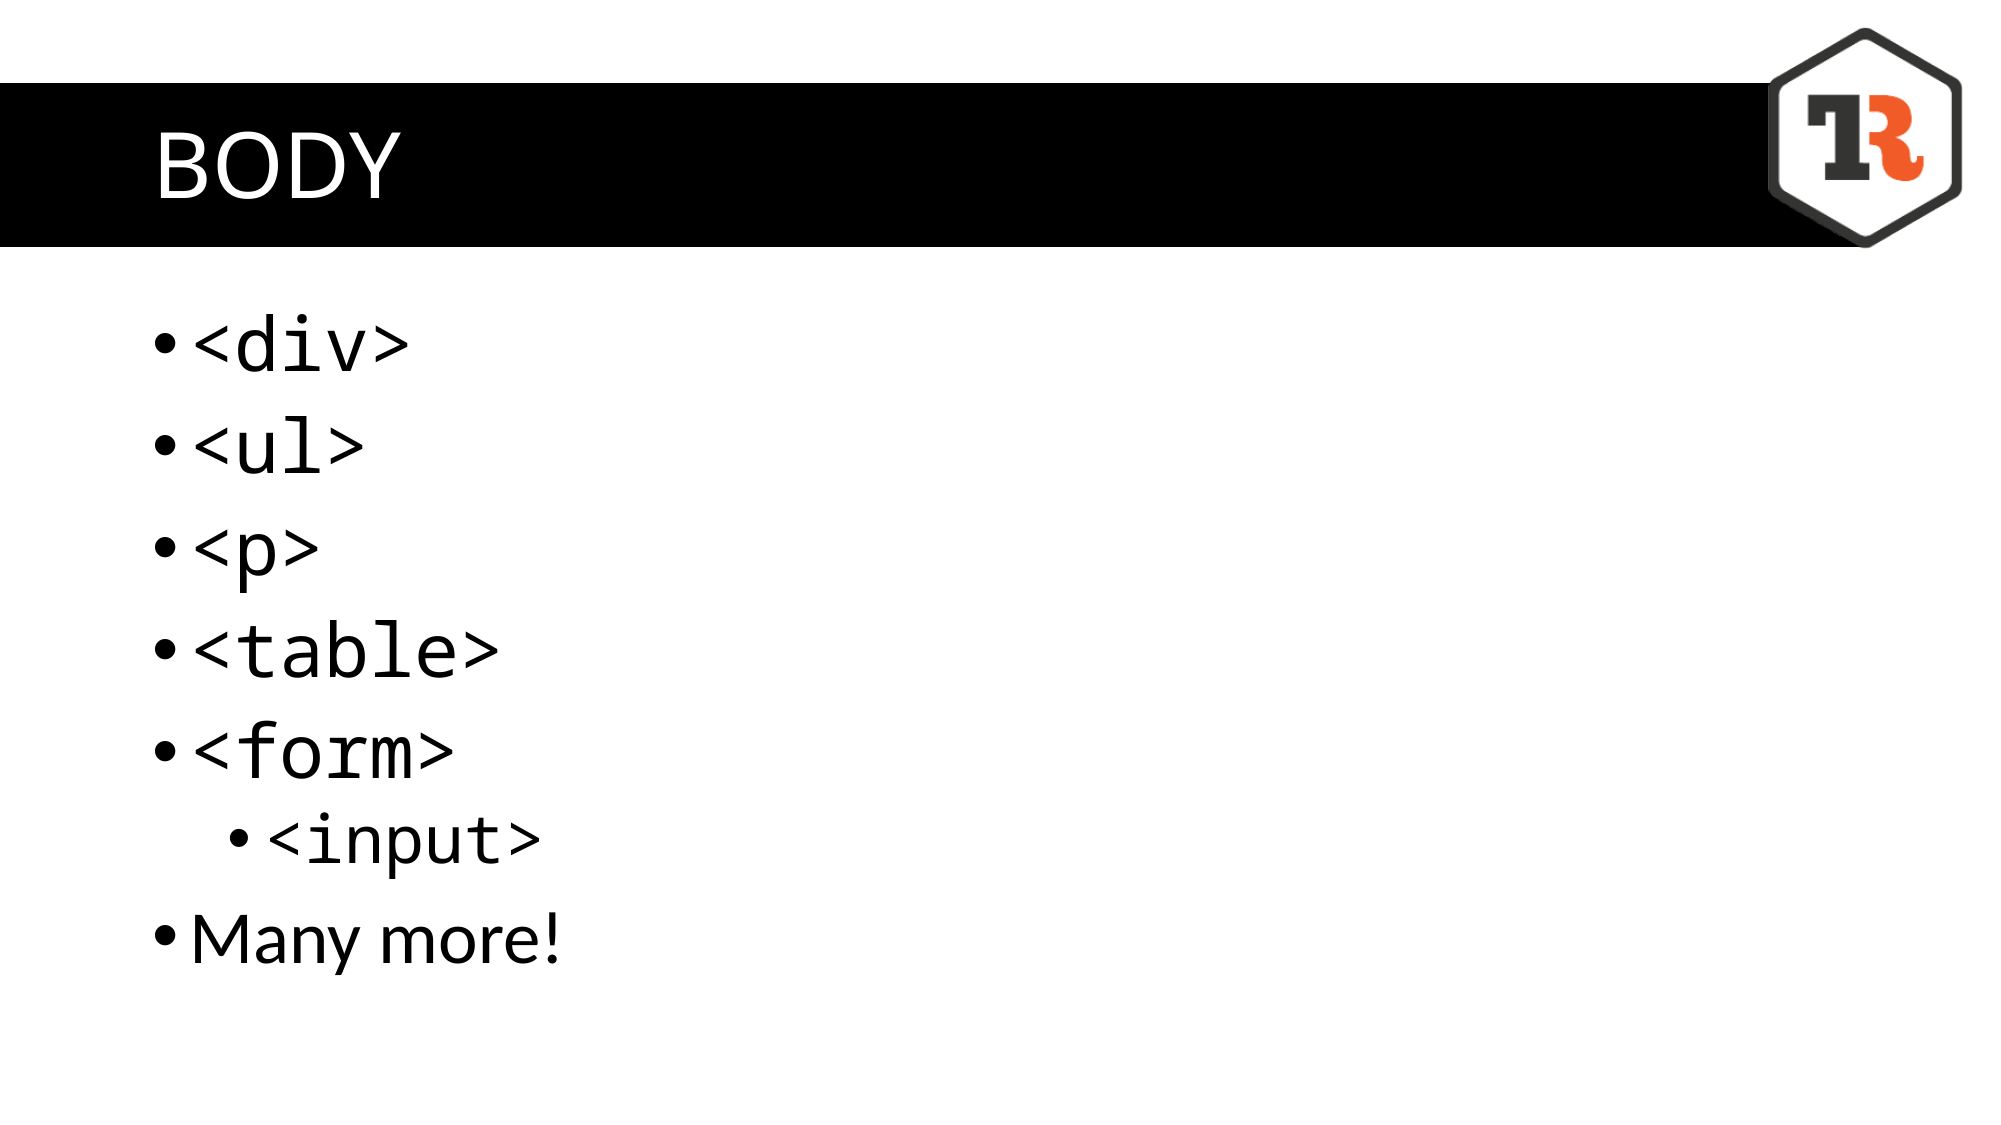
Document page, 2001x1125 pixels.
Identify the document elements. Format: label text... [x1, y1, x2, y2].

picture [1747, 20, 1981, 254]
title BODY [137, 59, 1863, 278]
list <div> <ul> <p> <table> <form> <input> Many more! [137, 299, 1863, 1014]
